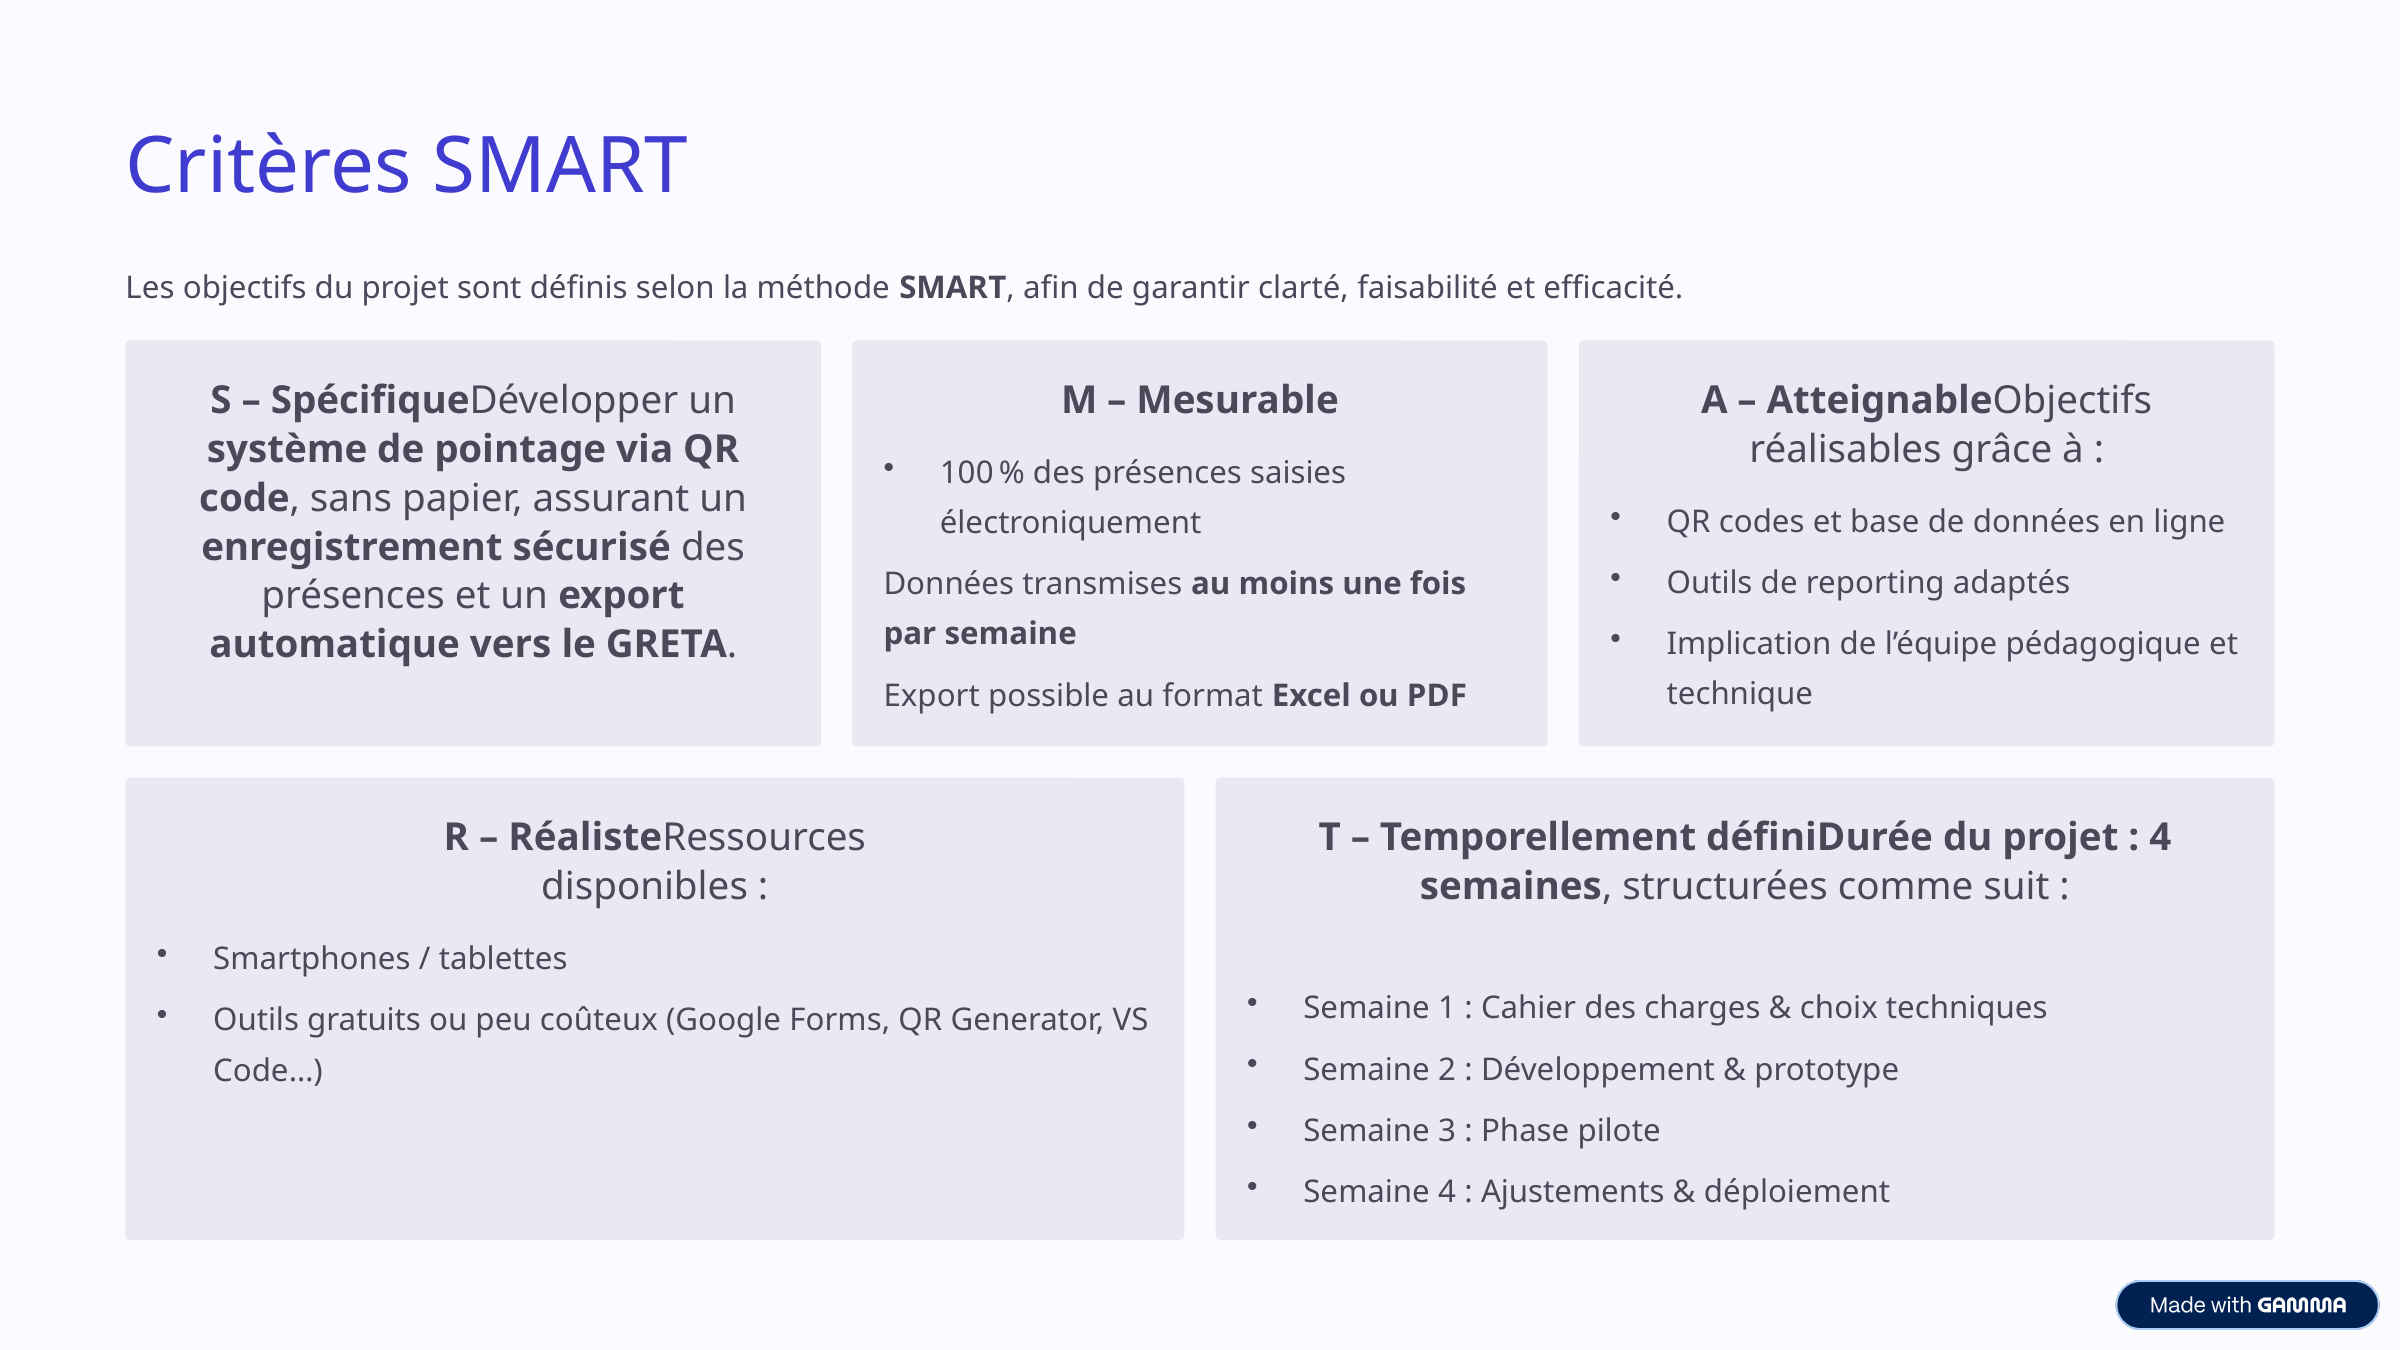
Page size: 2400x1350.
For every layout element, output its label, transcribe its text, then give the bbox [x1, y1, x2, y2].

text_box Smartphones / tablettes [156, 925, 1153, 977]
text_box Semaine 4 : Ajustements & déploiement [1247, 1158, 2244, 1209]
picture [2106, 1271, 2389, 1339]
text_box Semaine 1 : Cahier des charges & choix techniques [1247, 974, 2244, 1026]
text_box Outils gratuits ou peu coûteux (Google Forms, QR Generator, VS Code…) [156, 987, 1153, 1088]
text_box [125, 777, 1185, 1240]
text_box Implication de l’équipe pédagogique et technique [1610, 611, 2244, 712]
text_box Semaine 3 : Phase pilote [1247, 1097, 2244, 1148]
text_box Outils de reporting adaptés [1610, 549, 2244, 600]
text_box R – RéalisteRessources disponibles : [413, 809, 897, 908]
text_box Les objectifs du projet sont définis selon la méthode SMART, afin de garantir clarté, faisabilité et efficacité. [125, 254, 2275, 306]
text_box [125, 340, 821, 747]
text_box Semaine 2 : Développement & prototype [1247, 1036, 2244, 1087]
text_box [1215, 777, 2275, 1240]
text_box M – Mesurable [1003, 371, 1396, 421]
text_box Critères SMART [125, 109, 910, 208]
text_box Données transmises au moins une fois par semaine [883, 551, 1517, 652]
text_box [852, 340, 1548, 747]
text_box S – SpécifiqueDévelopper un système de pointage via QR code, sans papier, assurant un enregistrement sécurisé des présences et un export automatique vers le GRETA. [156, 371, 790, 715]
text_box [1578, 340, 2275, 747]
text_box Export possible au format Excel ou PDF [883, 662, 1517, 713]
text_box A – AtteignableObjectifs réalisables grâce à : [1640, 371, 2213, 470]
text_box QR codes et base de données en ligne [1610, 488, 2244, 539]
text_box T – Temporellement définiDurée du projet : 4 semaines, structurées comme suit : [1247, 809, 2244, 957]
text_box 100 % des présences saisies électroniquement [883, 439, 1517, 540]
